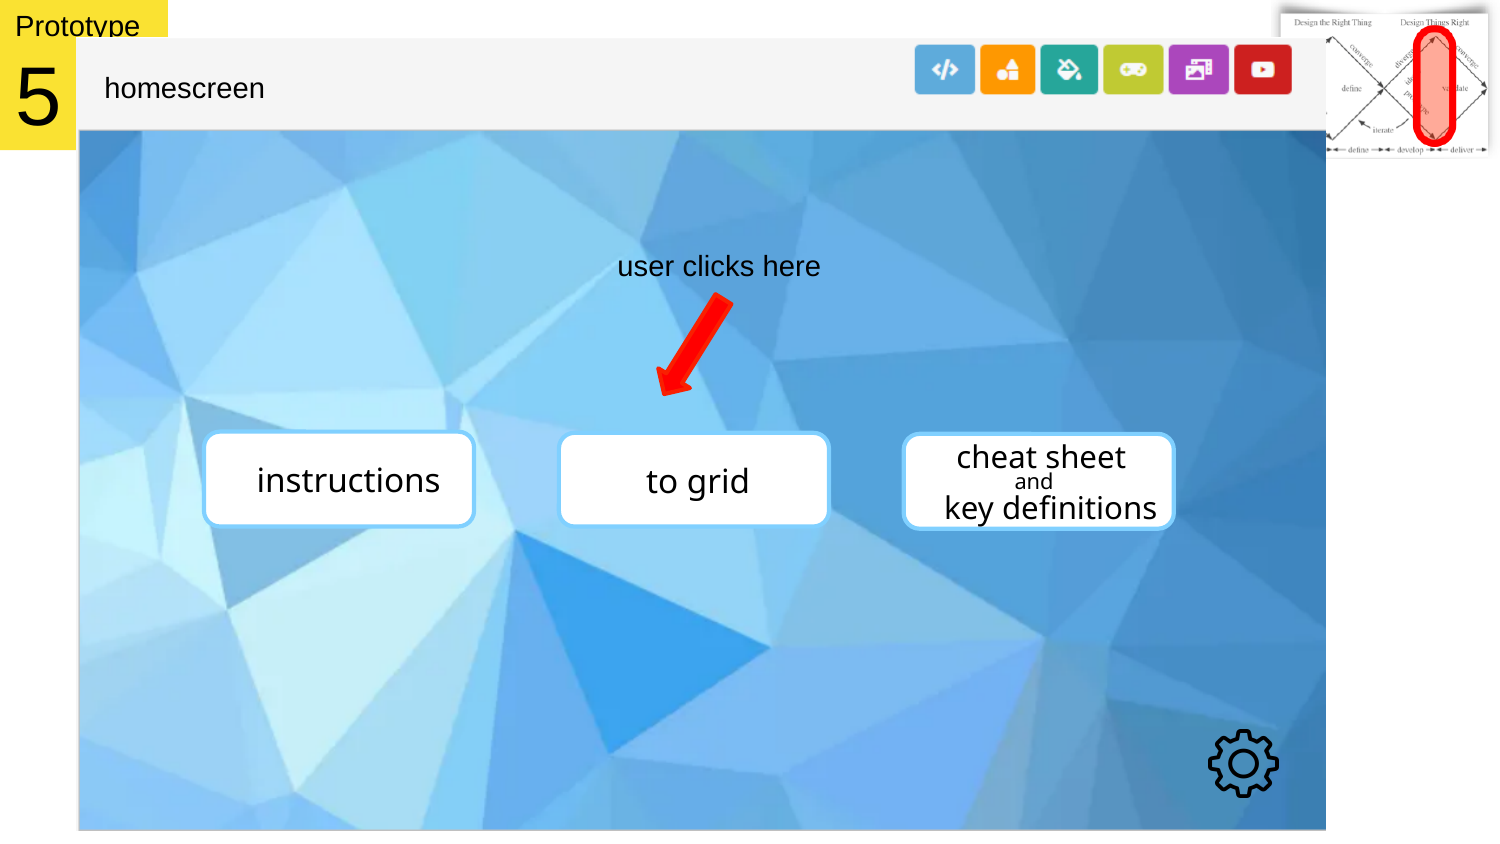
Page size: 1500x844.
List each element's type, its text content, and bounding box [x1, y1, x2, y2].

text_box Prototype 5 [0, 0, 168, 151]
picture [76, 0, 1500, 831]
